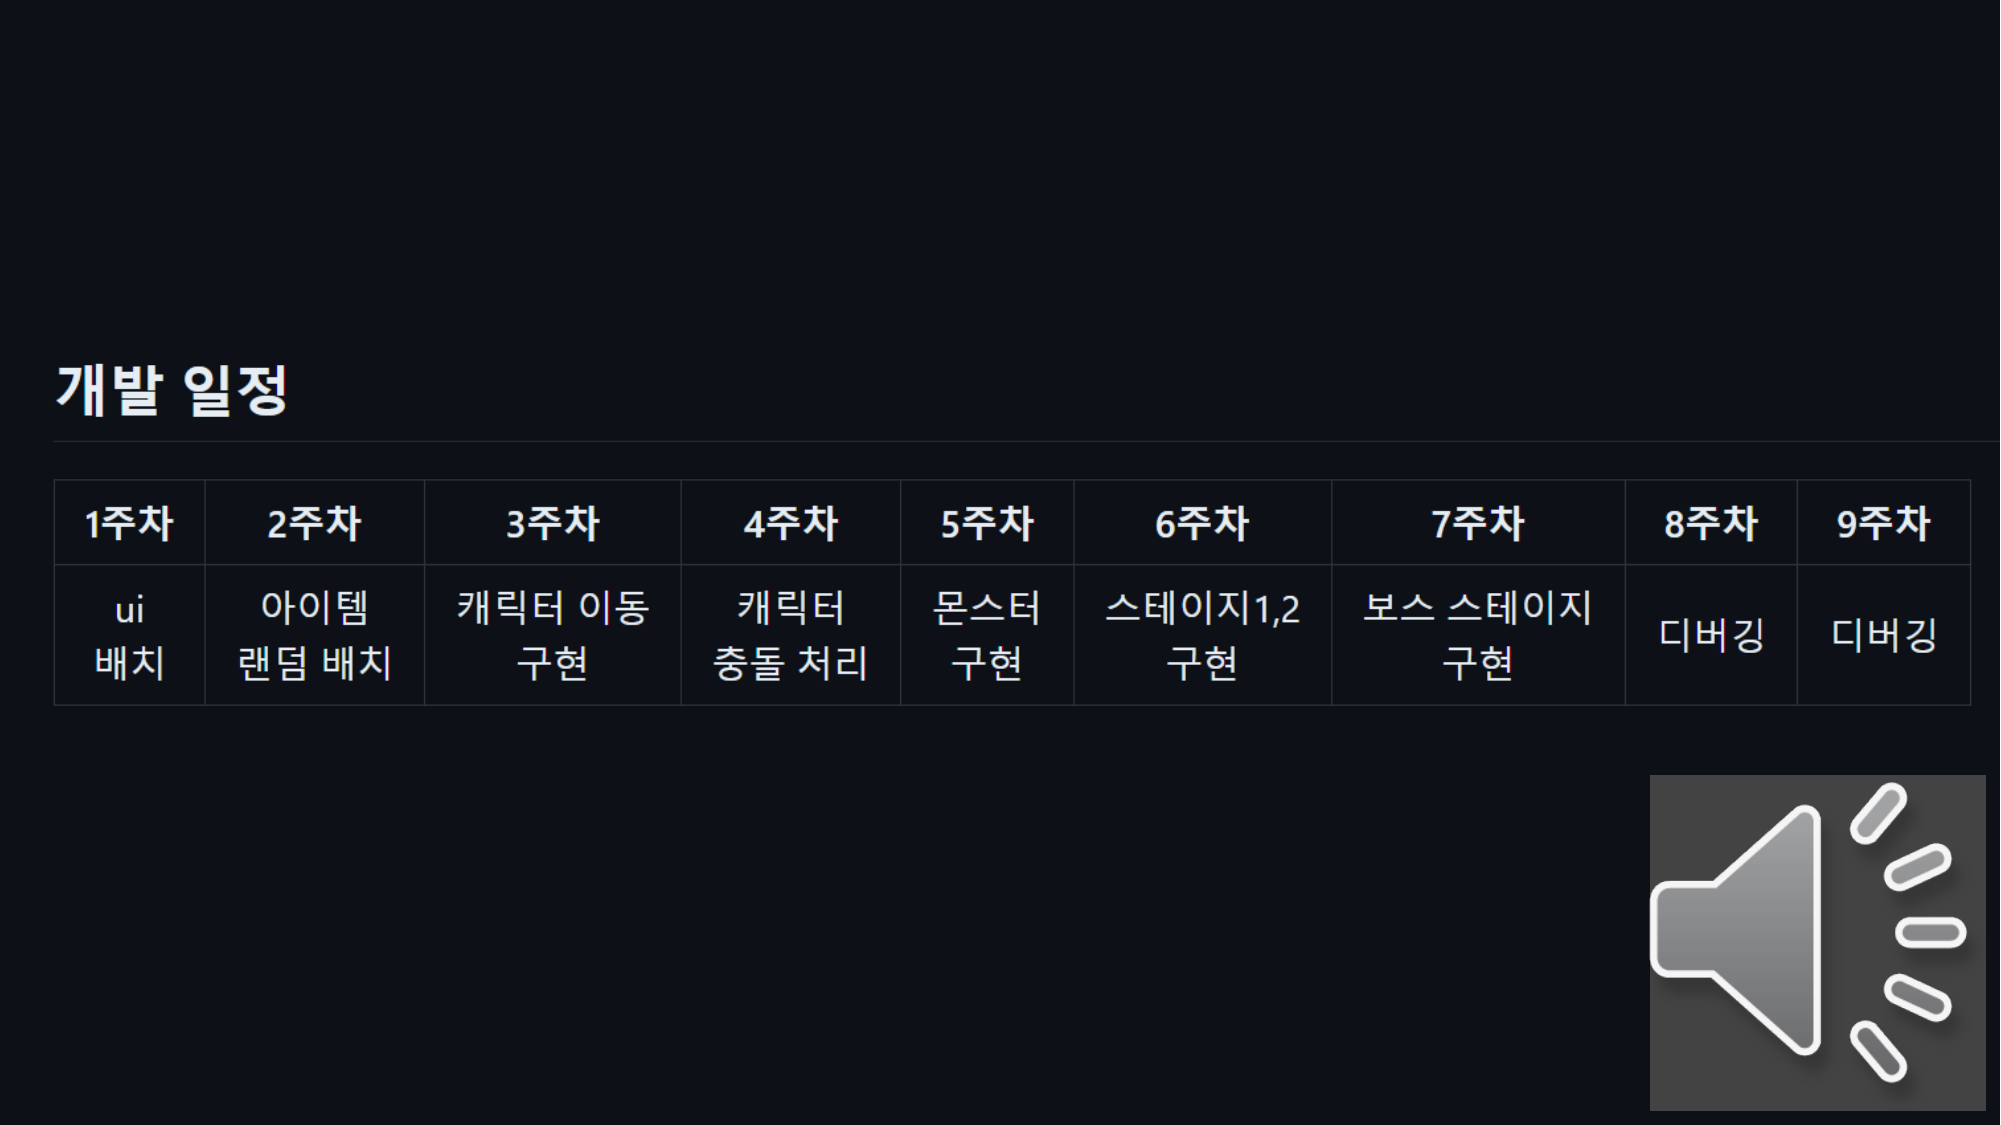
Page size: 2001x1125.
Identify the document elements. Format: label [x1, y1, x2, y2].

picture [0, 307, 2000, 767]
picture [1648, 773, 1987, 1112]
